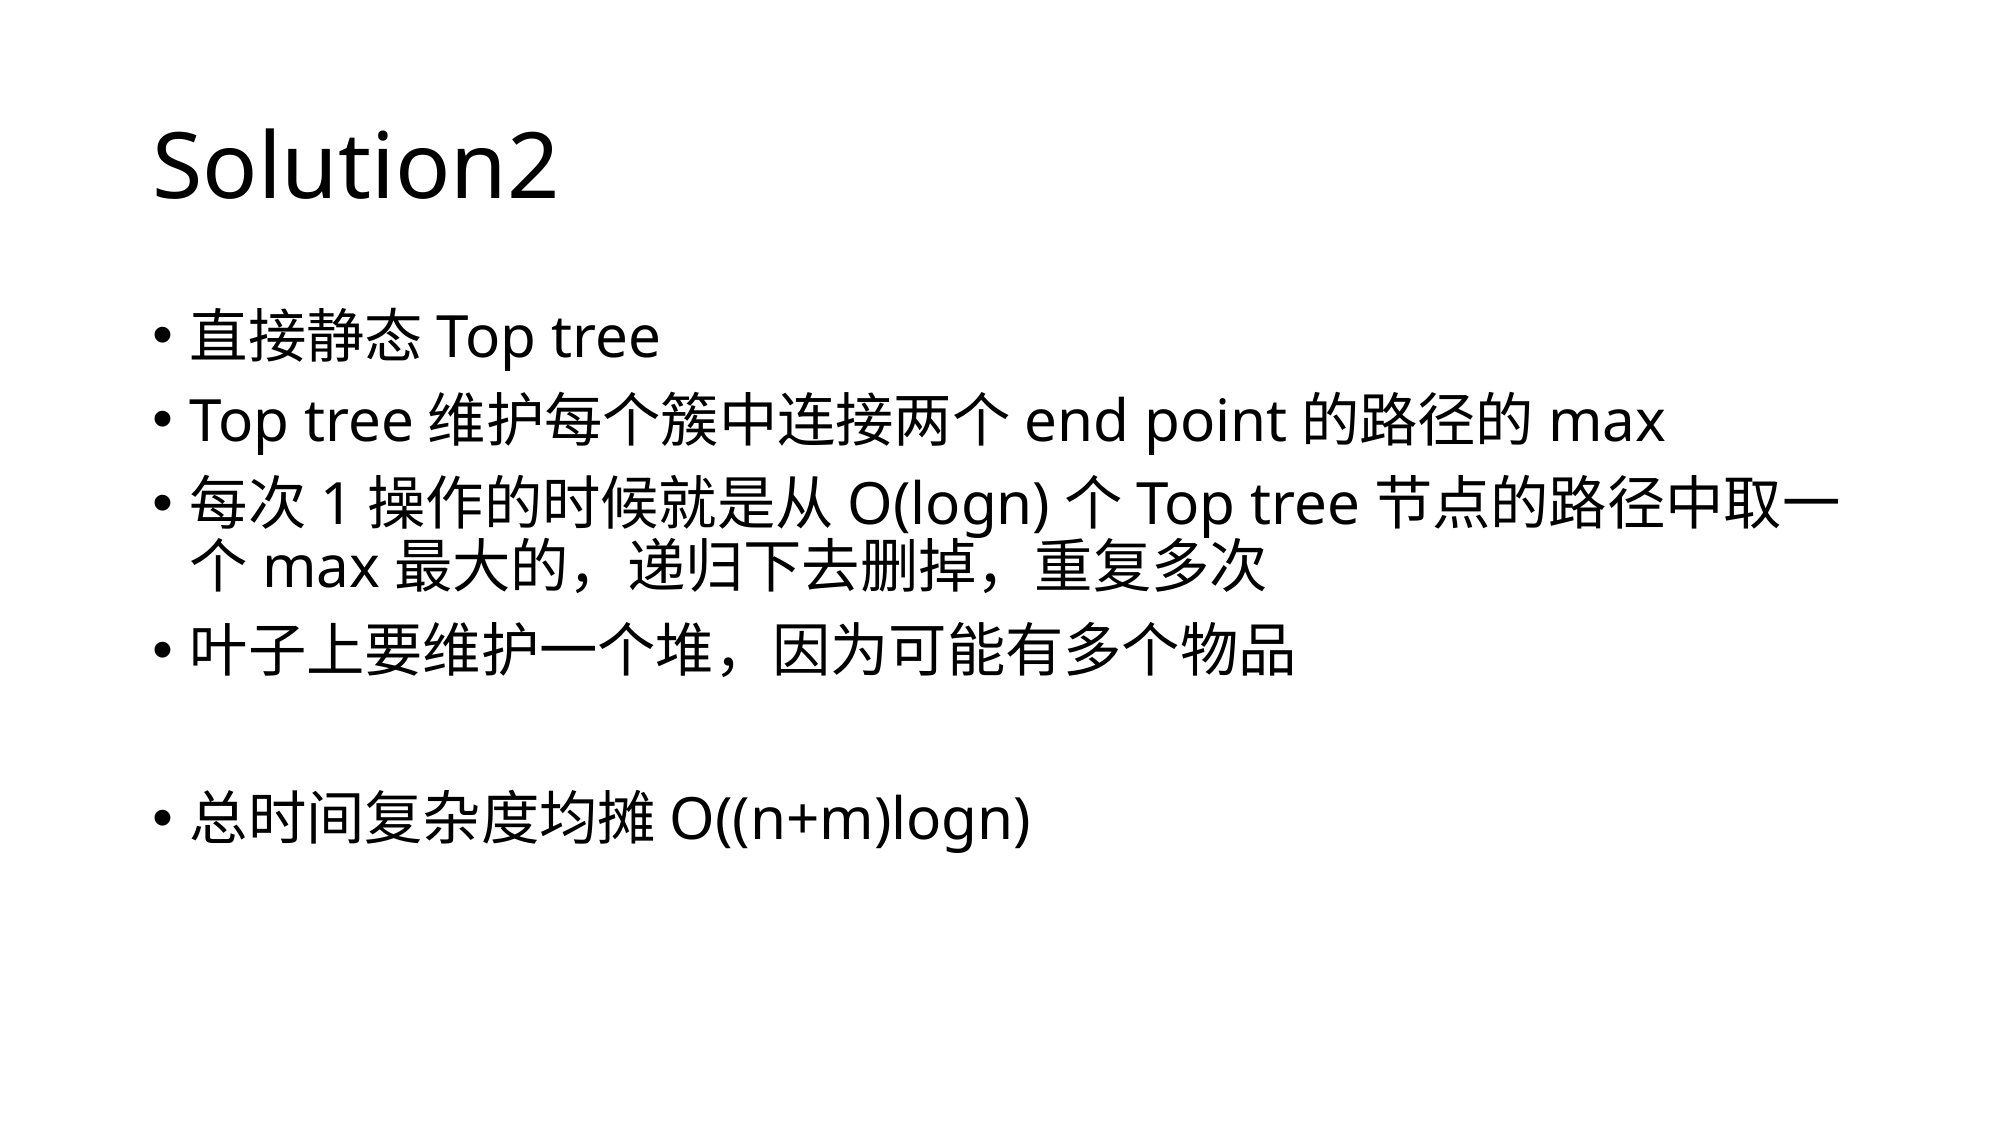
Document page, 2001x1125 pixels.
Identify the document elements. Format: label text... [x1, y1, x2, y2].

list 直接静态Top tree Top tree维护每个簇中连接两个end point的路径的max 每次1操作的时候就是从O(logn)个Top tree节点的路径中取一个max最大的，递归下去删掉，重复多次 叶子上要维护一个堆，因为可能有多个物品 总时间复杂度均摊O((n+m)logn) [137, 299, 1863, 1014]
title Solution2 [137, 59, 1863, 278]
